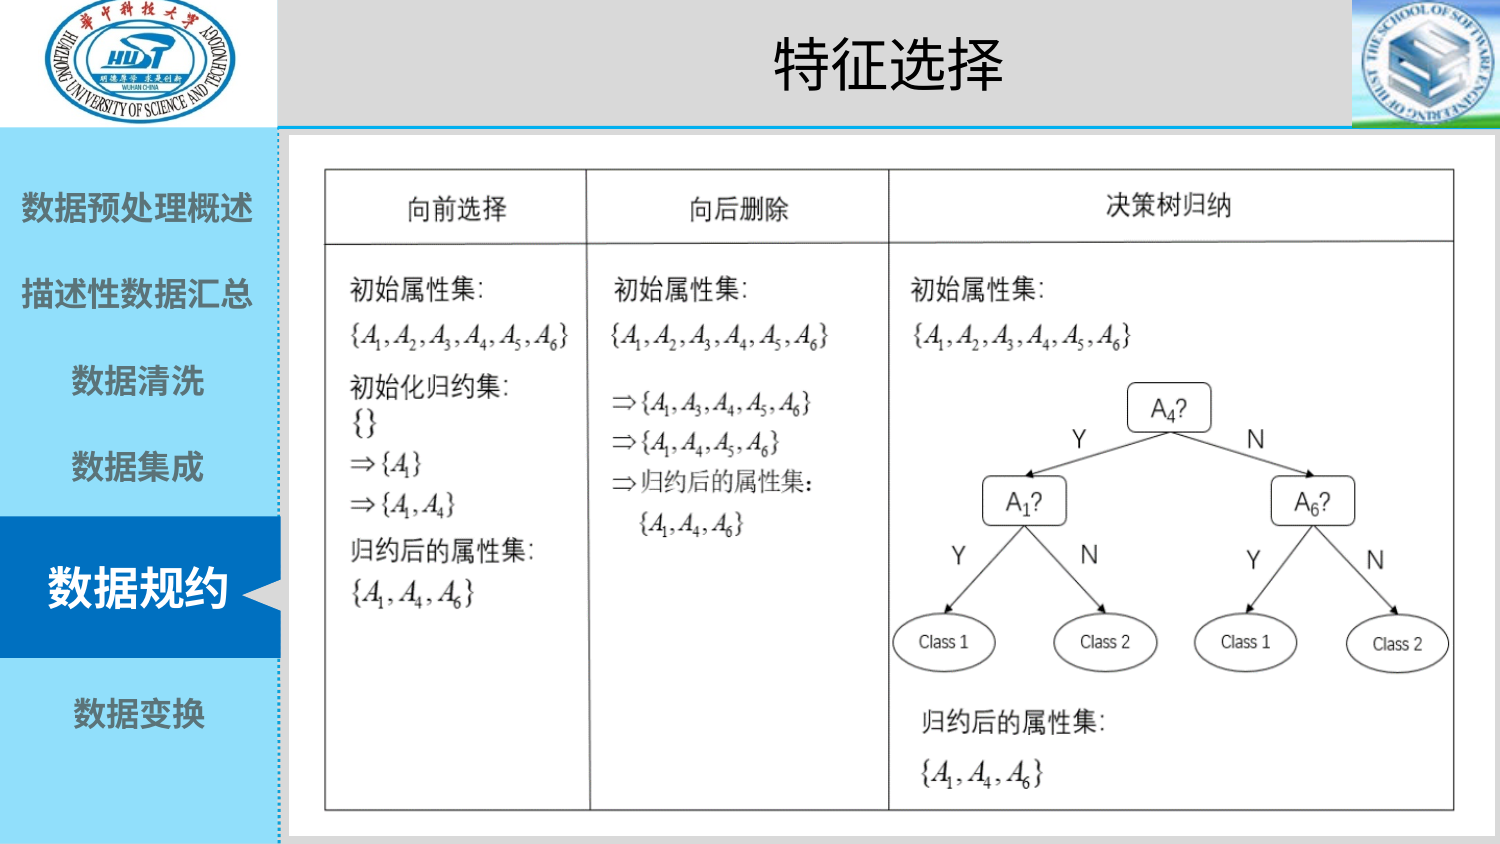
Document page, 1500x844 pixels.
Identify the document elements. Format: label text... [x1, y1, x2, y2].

picture [38, 0, 242, 127]
picture [288, 135, 1495, 836]
text_box 特征选择 [277, 0, 1500, 127]
